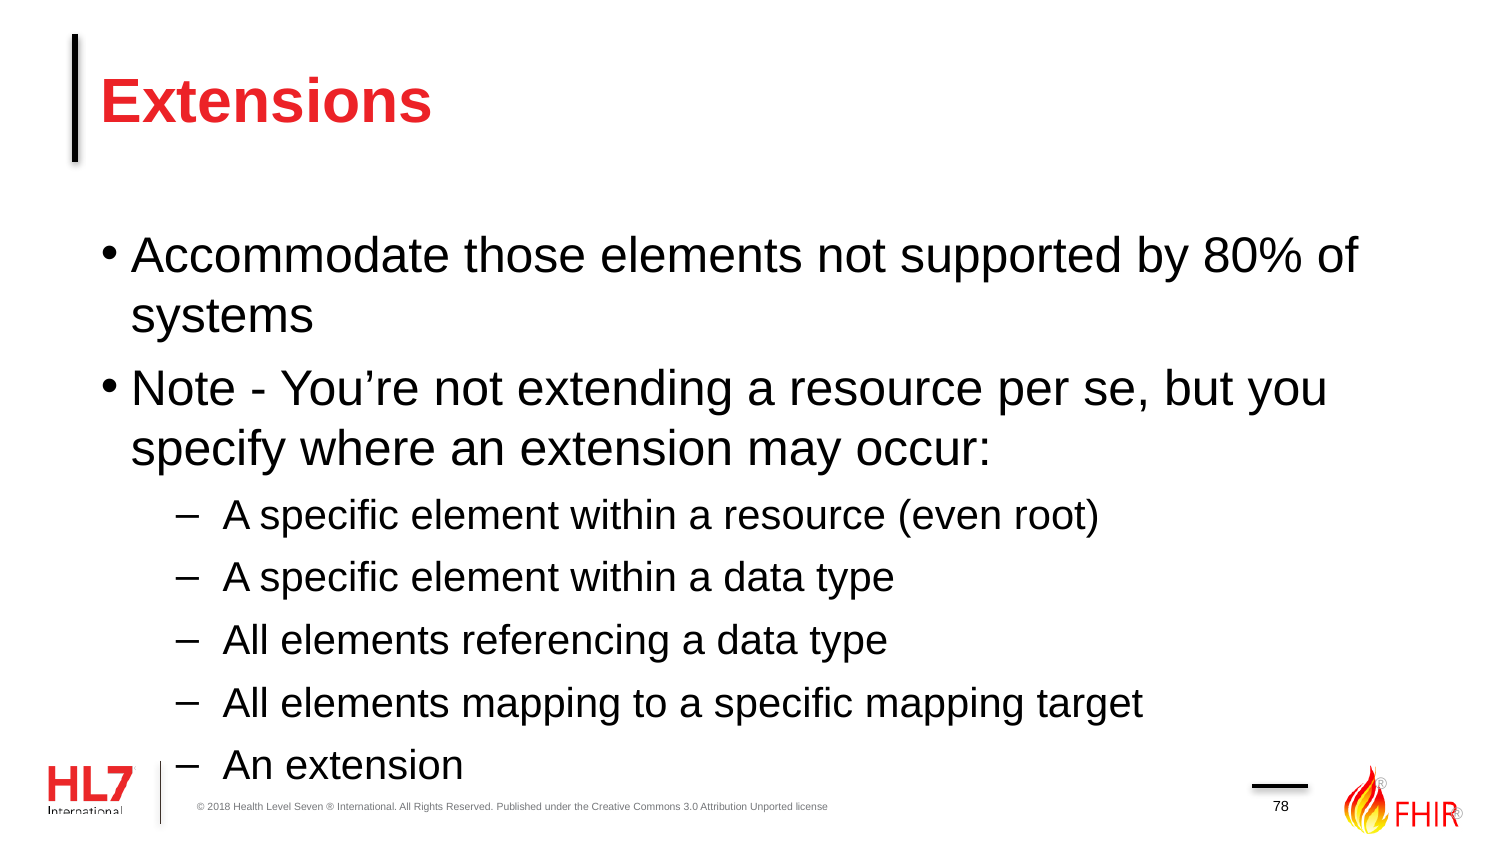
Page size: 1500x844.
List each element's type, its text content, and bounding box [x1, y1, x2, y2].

picture [1339, 760, 1463, 837]
list Accommodate those elements not supported by 80% of systems Note - You’re not extending a resource per se, but you specify where an extension may occur: A specific element within a resource (even root) A specific element within a data type All elements referencing a data type All elements mapping to a specific mapping target An extension [100, 222, 1451, 731]
slide_number 78 [1258, 786, 1304, 814]
title Extensions [100, 33, 1451, 163]
footer © 2018 Health Level Seven ® International. All Rights Reserved. Published under the Creative Commons 3.0 Attribution Unported license [196, 786, 941, 813]
